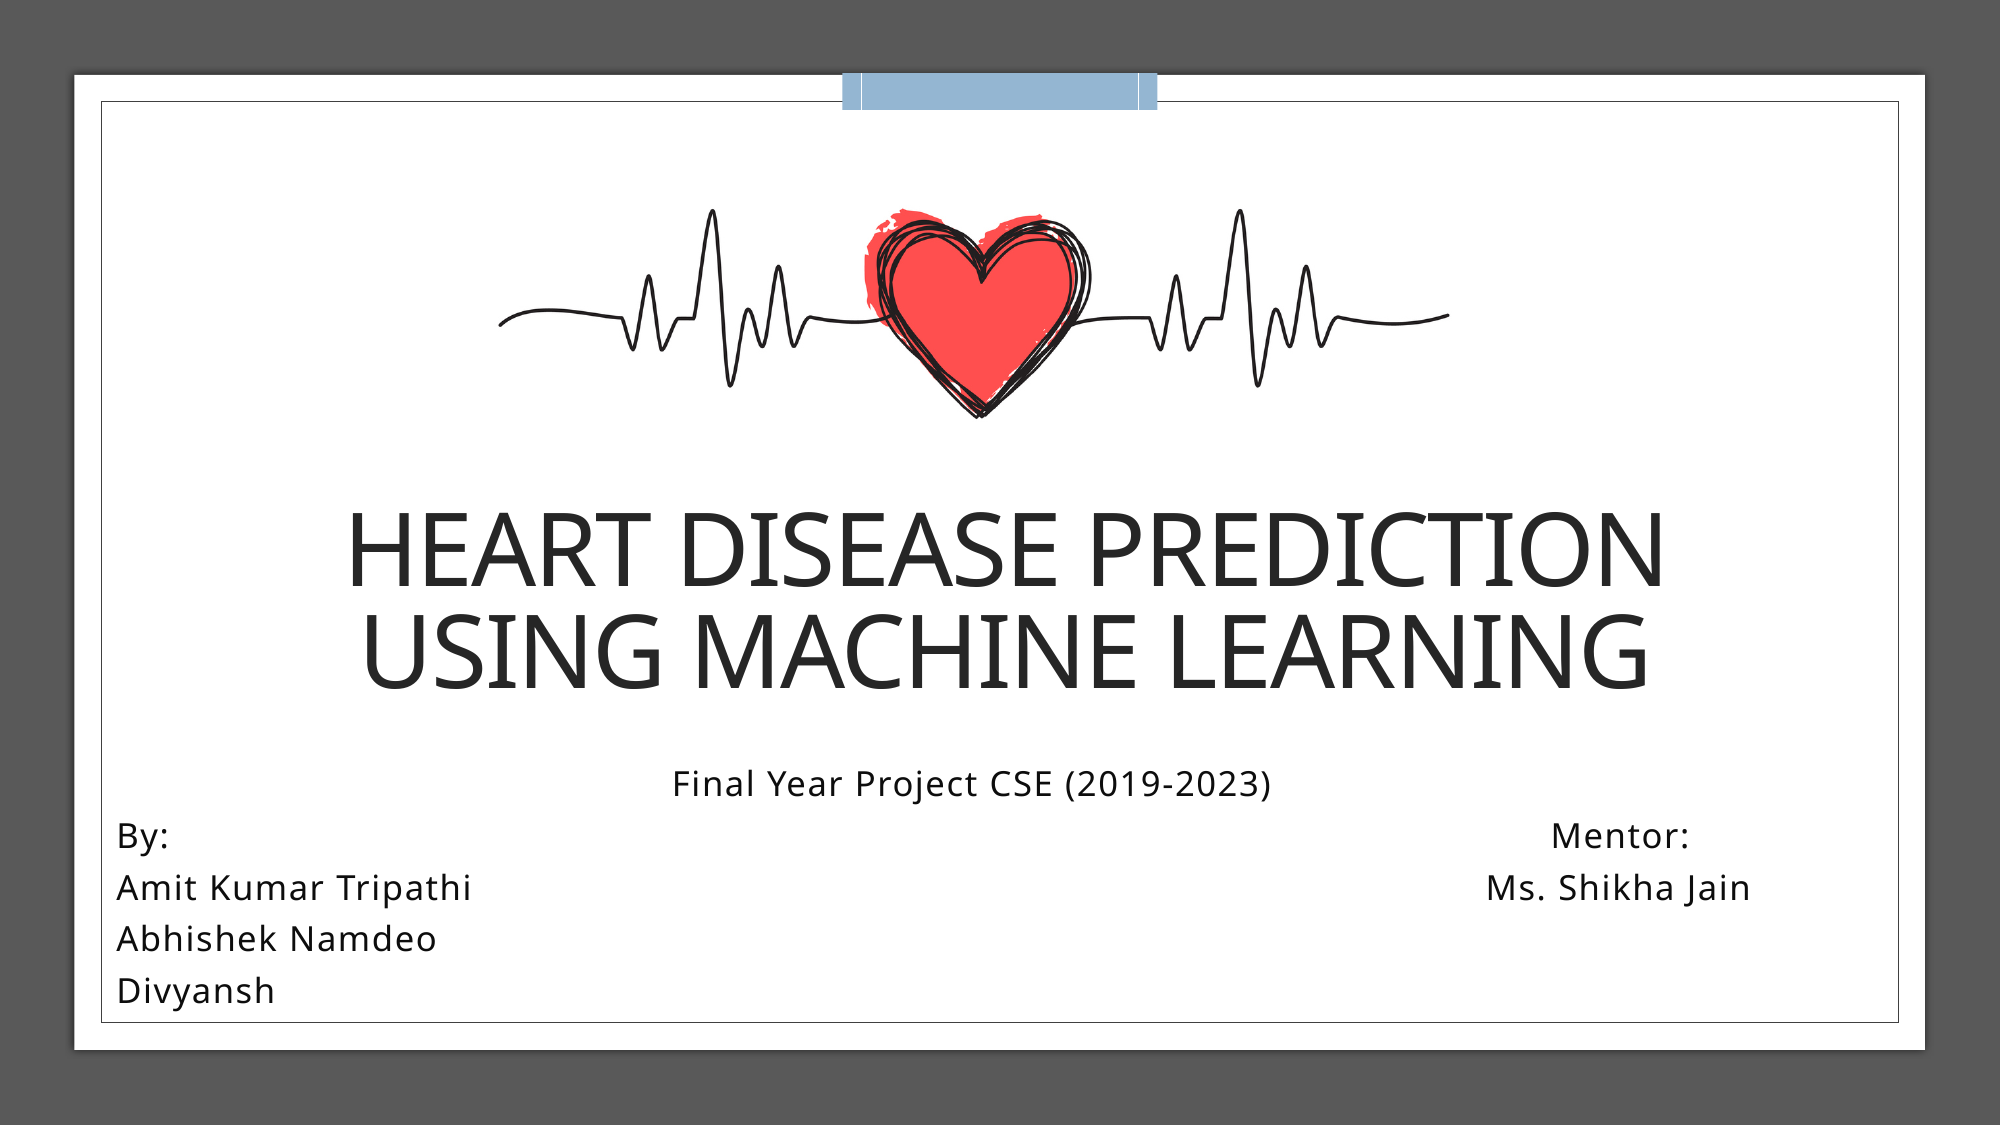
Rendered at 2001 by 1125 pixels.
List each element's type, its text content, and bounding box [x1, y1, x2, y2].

picture [440, 110, 1507, 495]
text_box [841, 72, 1158, 106]
subtitle Final Year Project CSE (2019-2023) By: Mentor: Amit Kumar Tripathi Ms. Shikha Jain Abhishek Namdeo Divyansh [101, 754, 1843, 1023]
title Heart disease prediction using machine learning [207, 486, 1804, 728]
text_box [74, 74, 1925, 1050]
text_box [101, 101, 1899, 1023]
